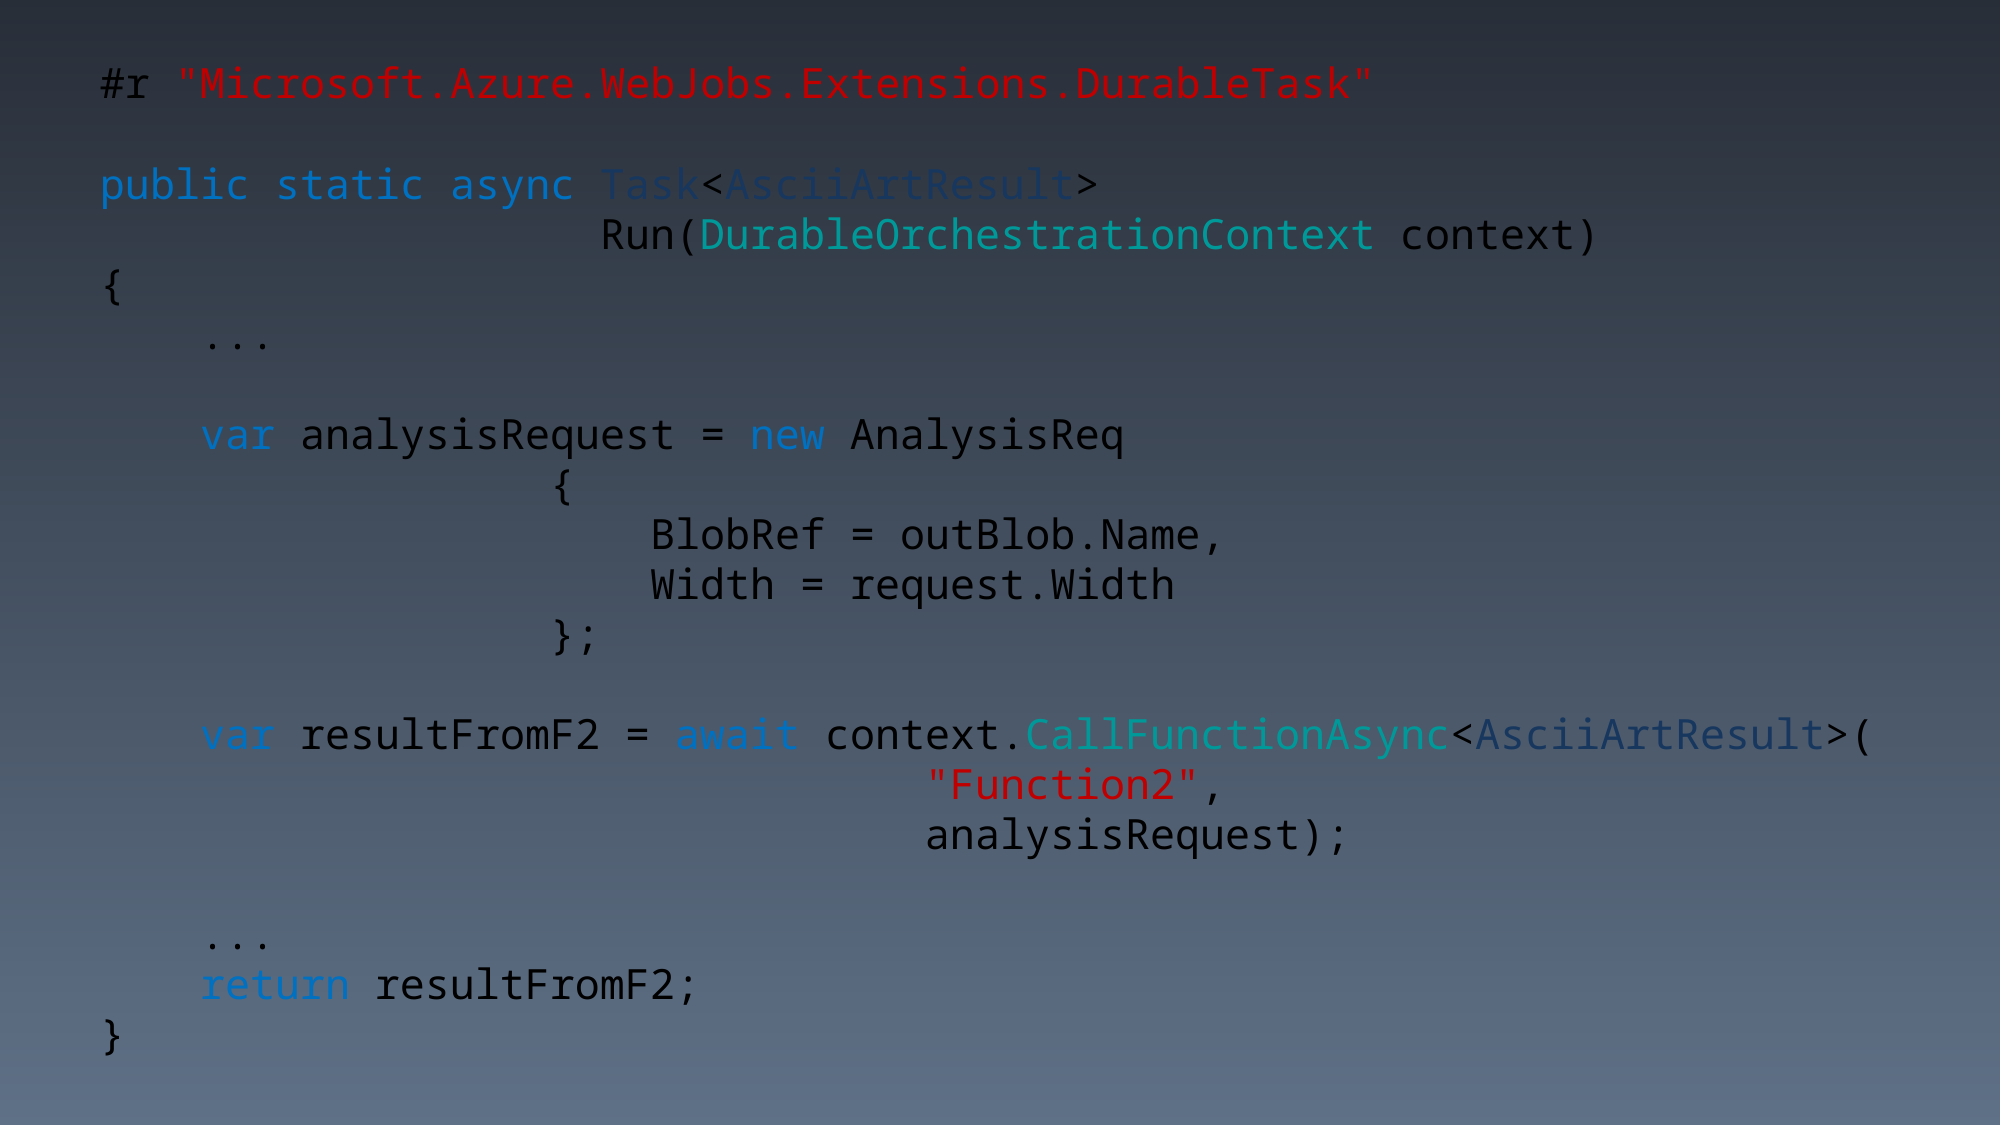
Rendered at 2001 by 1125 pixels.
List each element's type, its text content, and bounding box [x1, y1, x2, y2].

text_box #r "Microsoft.Azure.WebJobs.Extensions.DurableTask" public static async Task<AsciiArtResult> Run(DurableOrchestrationContext context) { ... var analysisRequest = new AnalysisReq { BlobRef = outBlob.Name, Width = request.Width }; var resultFromF2 = await context.CallFunctionAsync<AsciiArtResult>( "Function2", analysisRequest); ... return resultFromF2; } [85, 49, 1915, 1066]
